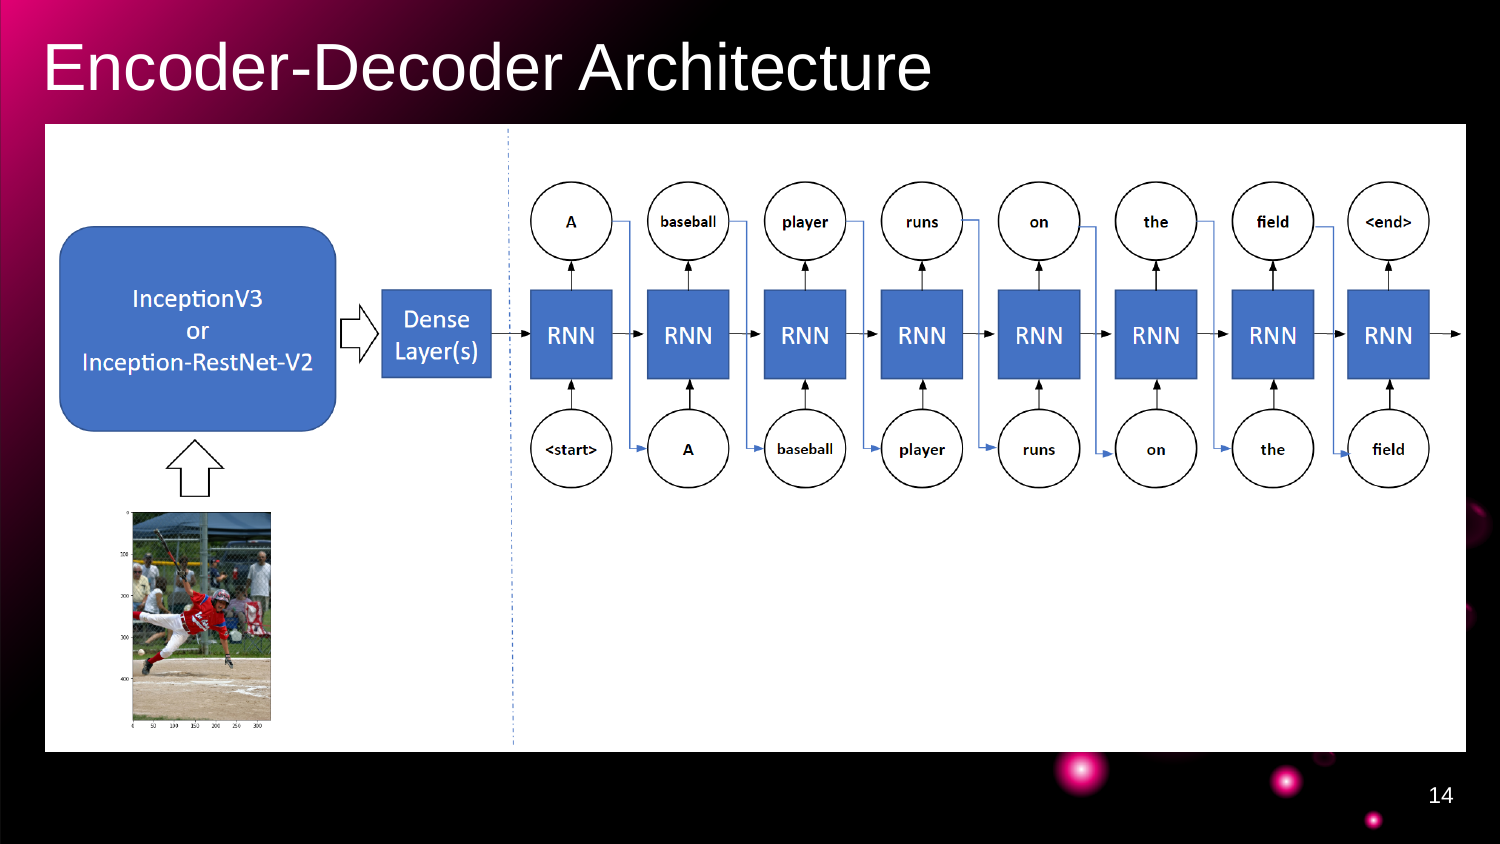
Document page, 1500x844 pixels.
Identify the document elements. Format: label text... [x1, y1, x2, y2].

picture [0, 0, 1500, 844]
title Encoder-Decoder Architecture [42, 32, 1458, 99]
slide_number 14 [1406, 776, 1454, 813]
